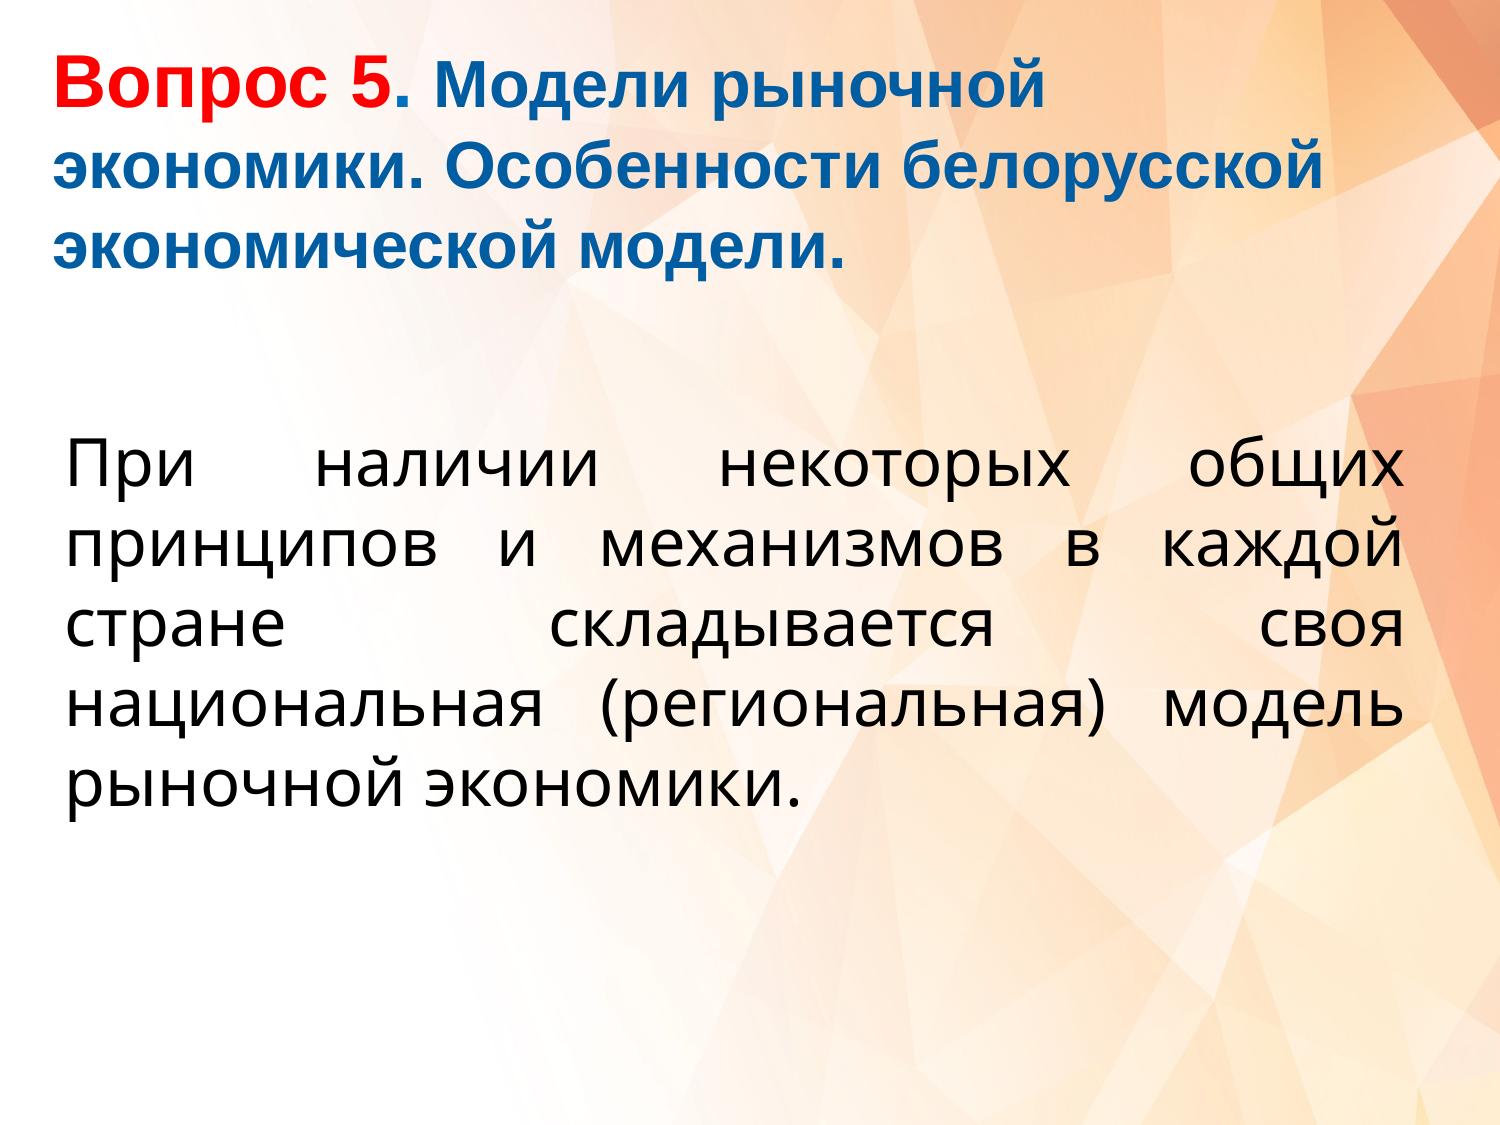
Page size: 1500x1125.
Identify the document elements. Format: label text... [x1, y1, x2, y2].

text_box Вопрос 5. Модели рыночной экономики. Особенности белорусской экономической модели. [37, 24, 1388, 290]
text_box При наличии некоторых общих принципов и механизмов в каждой стране складывается своя национальная (региональная) модель рыночной экономики. [49, 412, 1422, 827]
